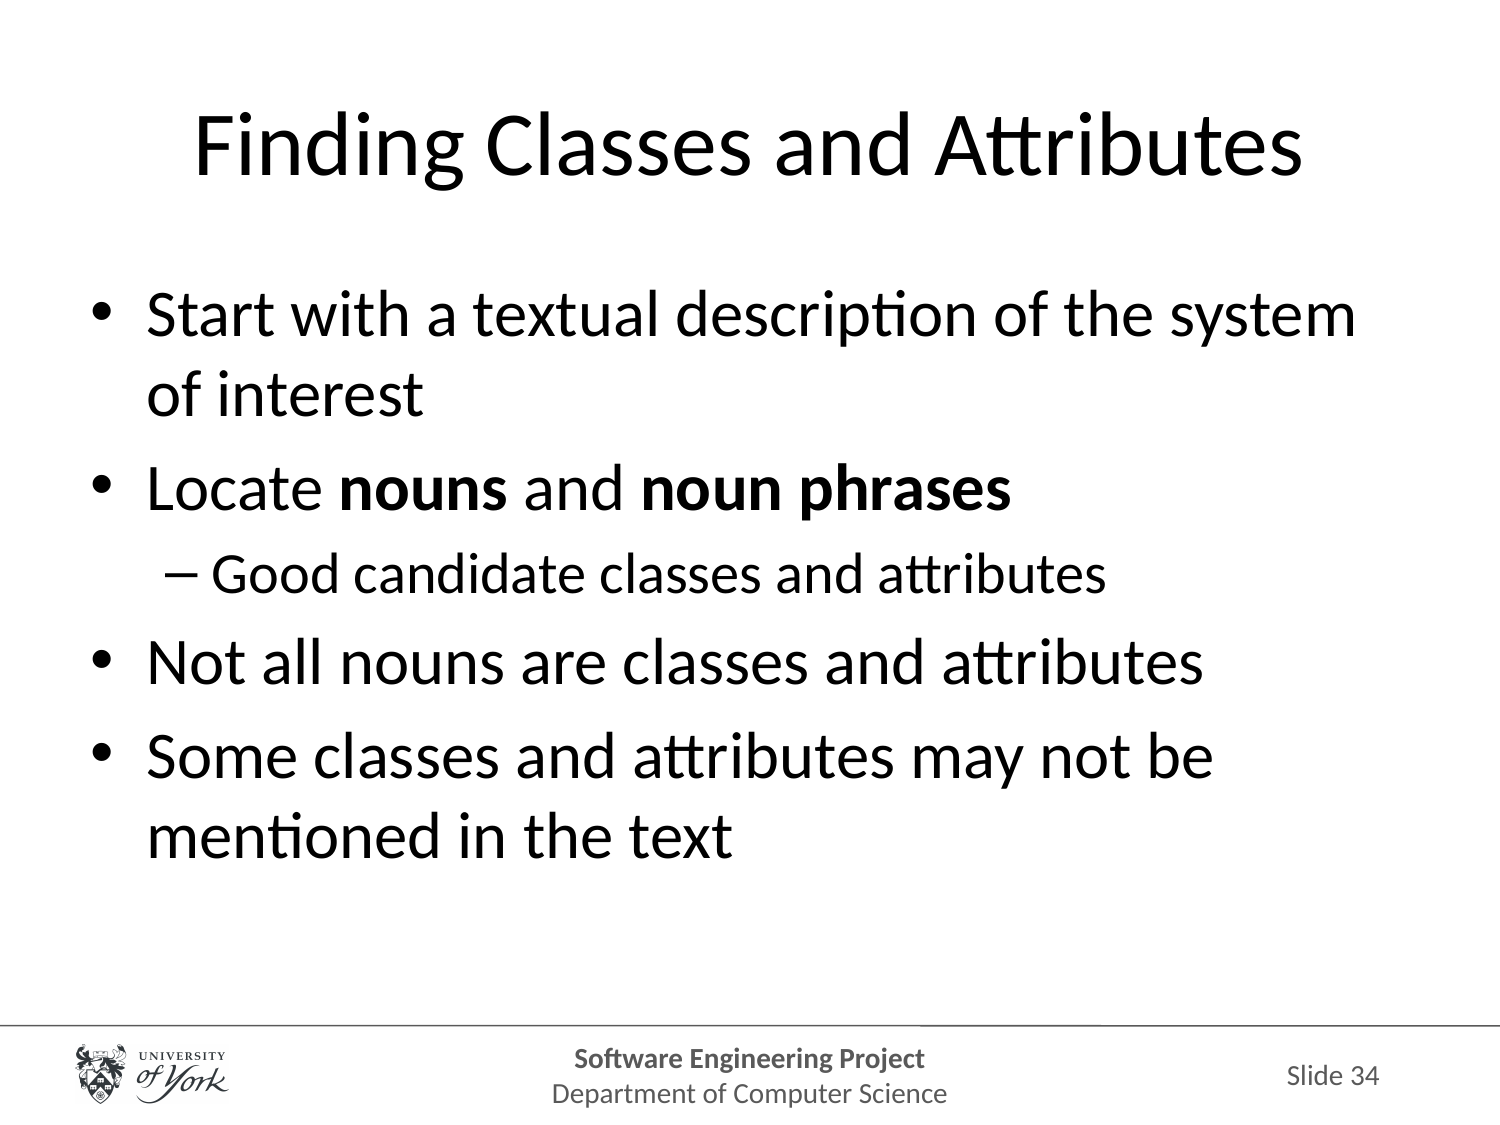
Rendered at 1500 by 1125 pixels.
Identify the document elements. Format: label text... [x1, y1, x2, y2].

picture [75, 1044, 229, 1104]
list Start with a textual description of the system of interest Locate nouns and noun phrases Good candidate classes and attributes Not all nouns are classes and attributes Some classes and attributes may not be mentioned in the text [75, 262, 1425, 1005]
title Finding Classes and Attributes [75, 45, 1425, 233]
